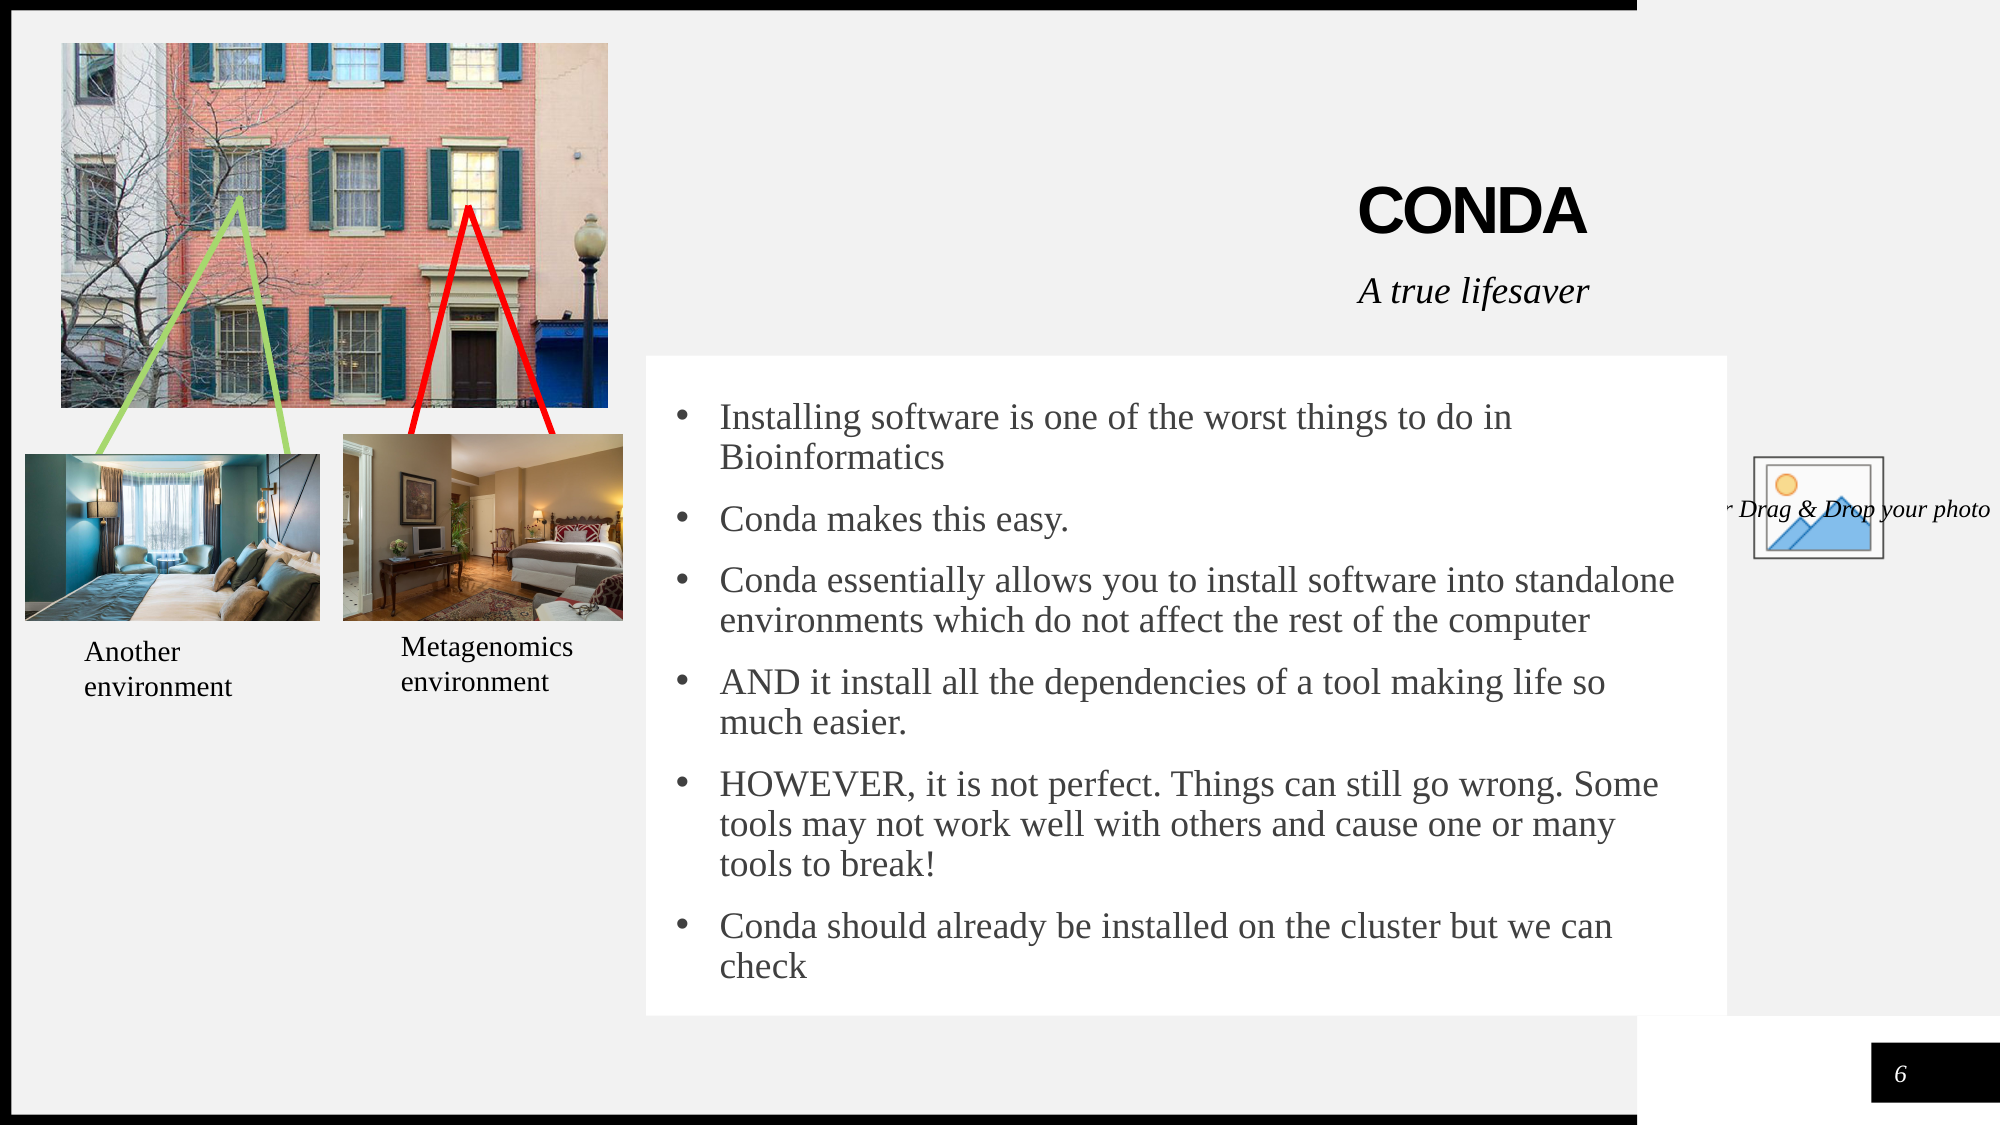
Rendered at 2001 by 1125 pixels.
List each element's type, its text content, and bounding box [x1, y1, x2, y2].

text_box Another environment [69, 624, 291, 710]
text_box Metagenomics environment [386, 621, 608, 706]
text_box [468, 205, 560, 434]
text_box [90, 196, 238, 454]
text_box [405, 205, 468, 434]
picture [61, 43, 608, 408]
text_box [238, 196, 291, 454]
title conda [739, 176, 1591, 248]
list Installing software is one of the worst things to do in Bioinformatics Conda makes this easy. Conda essentially allows you to install software into standalone environments which do not affect the rest of the computer AND it install all the dependencies of a tool making life so much easier. HOWEVER, it is not perfect. Things can still go wrong. Some tools may not work well with others and cause one or many tools to break! Conda should already be installed on the cluster but we can check [646, 355, 1637, 1016]
list A true lifesaver [739, 271, 1591, 331]
picture [343, 434, 623, 621]
picture [25, 454, 320, 621]
slide_number 6 [1877, 1050, 1924, 1096]
picture [1637, 0, 2000, 1016]
